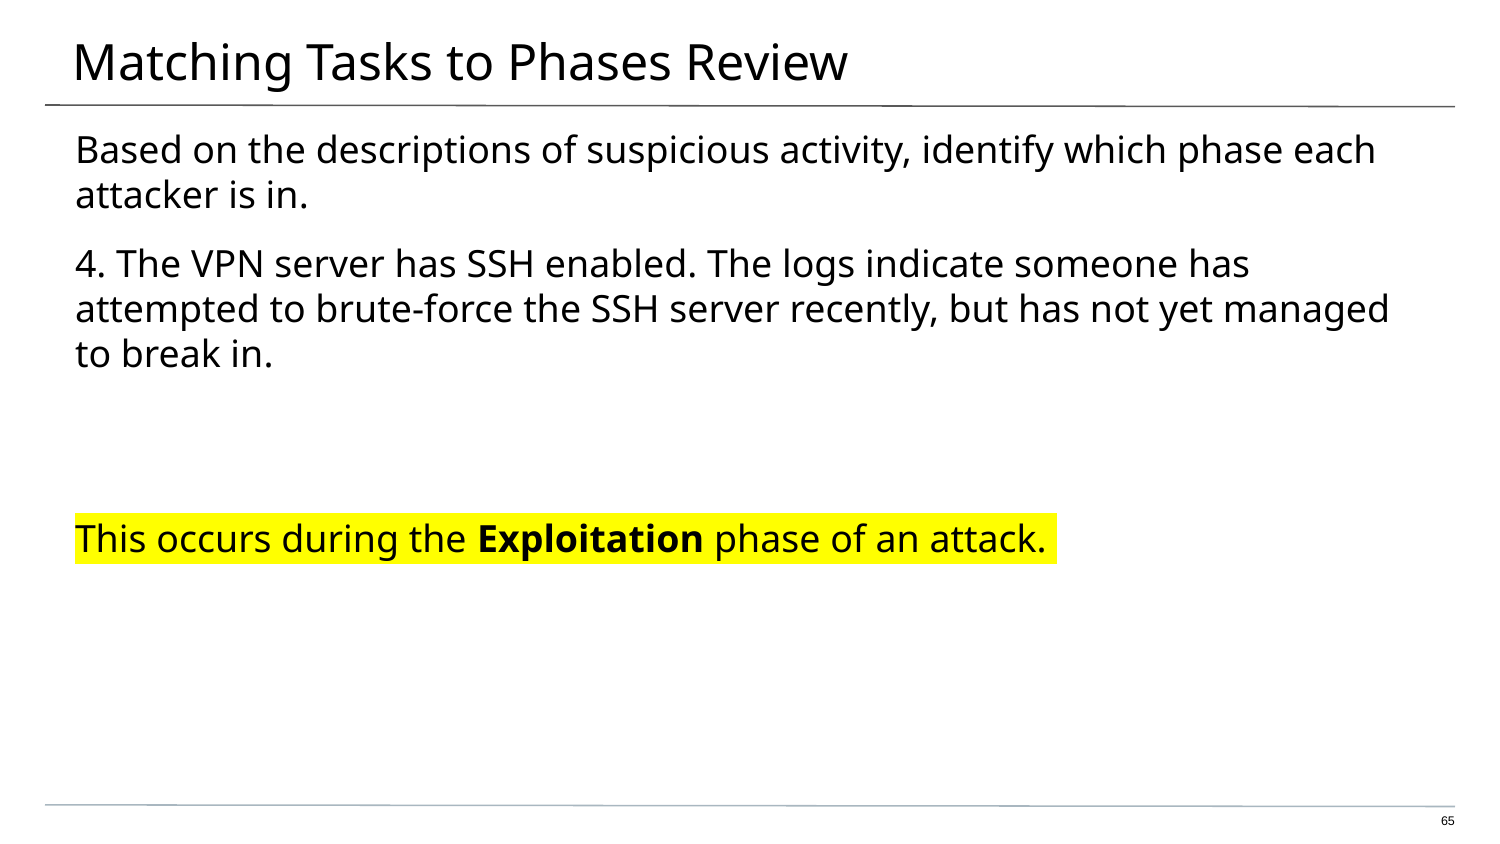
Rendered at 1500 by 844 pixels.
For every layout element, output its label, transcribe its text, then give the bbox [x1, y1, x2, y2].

slide_number 65 [1412, 813, 1455, 831]
list 4. The VPN server has SSH enabled. The logs indicate someone has attempted to brute-force the SSH server recently, but has not yet managed to break in. This occurs during the Exploitation phase of an attack. [0, 239, 1500, 805]
title Matching Tasks to Phases Review [0, 0, 1500, 88]
subtitle Based on the descriptions of suspicious activity, identify which phase each attacker is in. [0, 110, 1500, 171]
